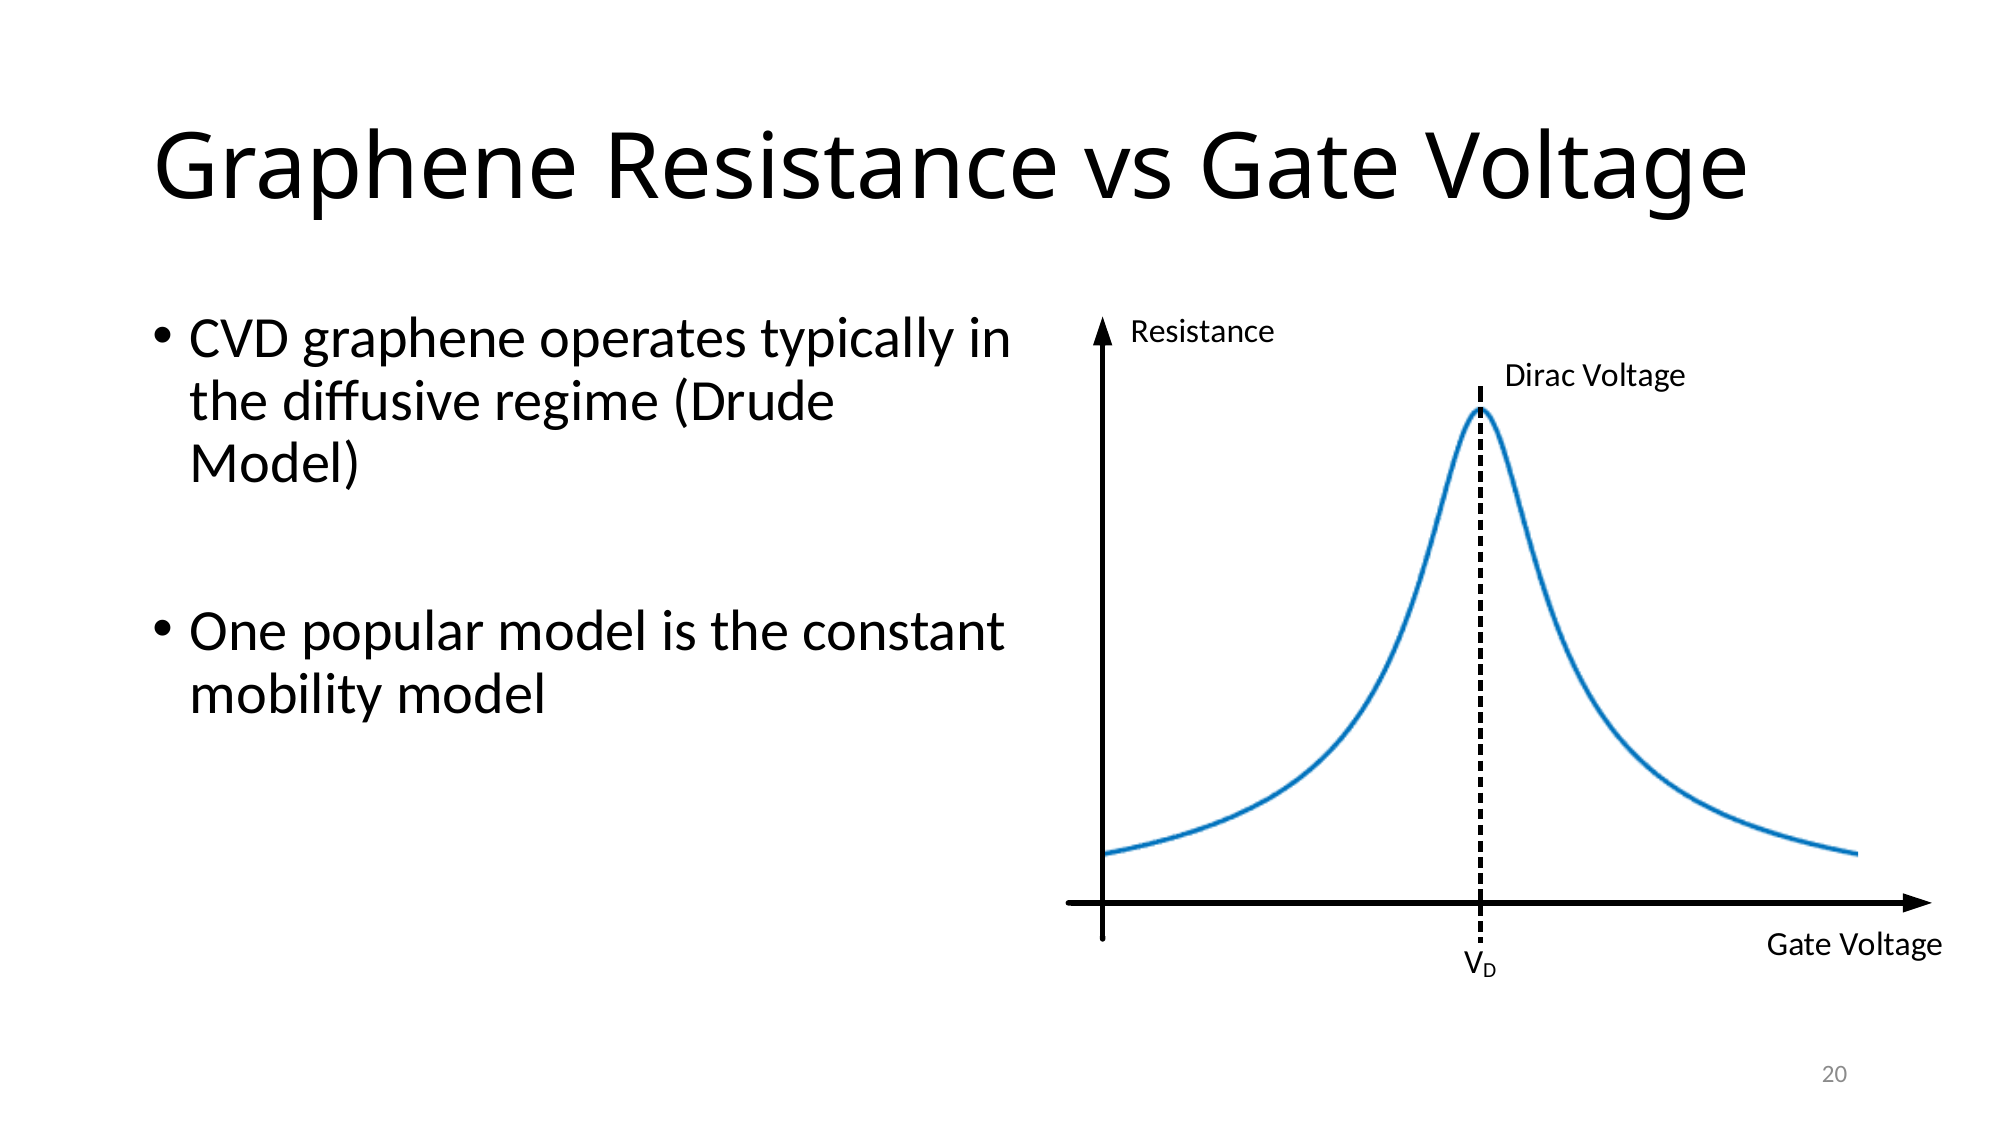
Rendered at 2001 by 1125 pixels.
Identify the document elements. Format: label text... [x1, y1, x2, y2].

title Graphene Resistance vs Gate Voltage [137, 59, 1863, 278]
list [1062, 299, 1962, 1001]
slide_number 20 [1412, 1042, 1863, 1103]
